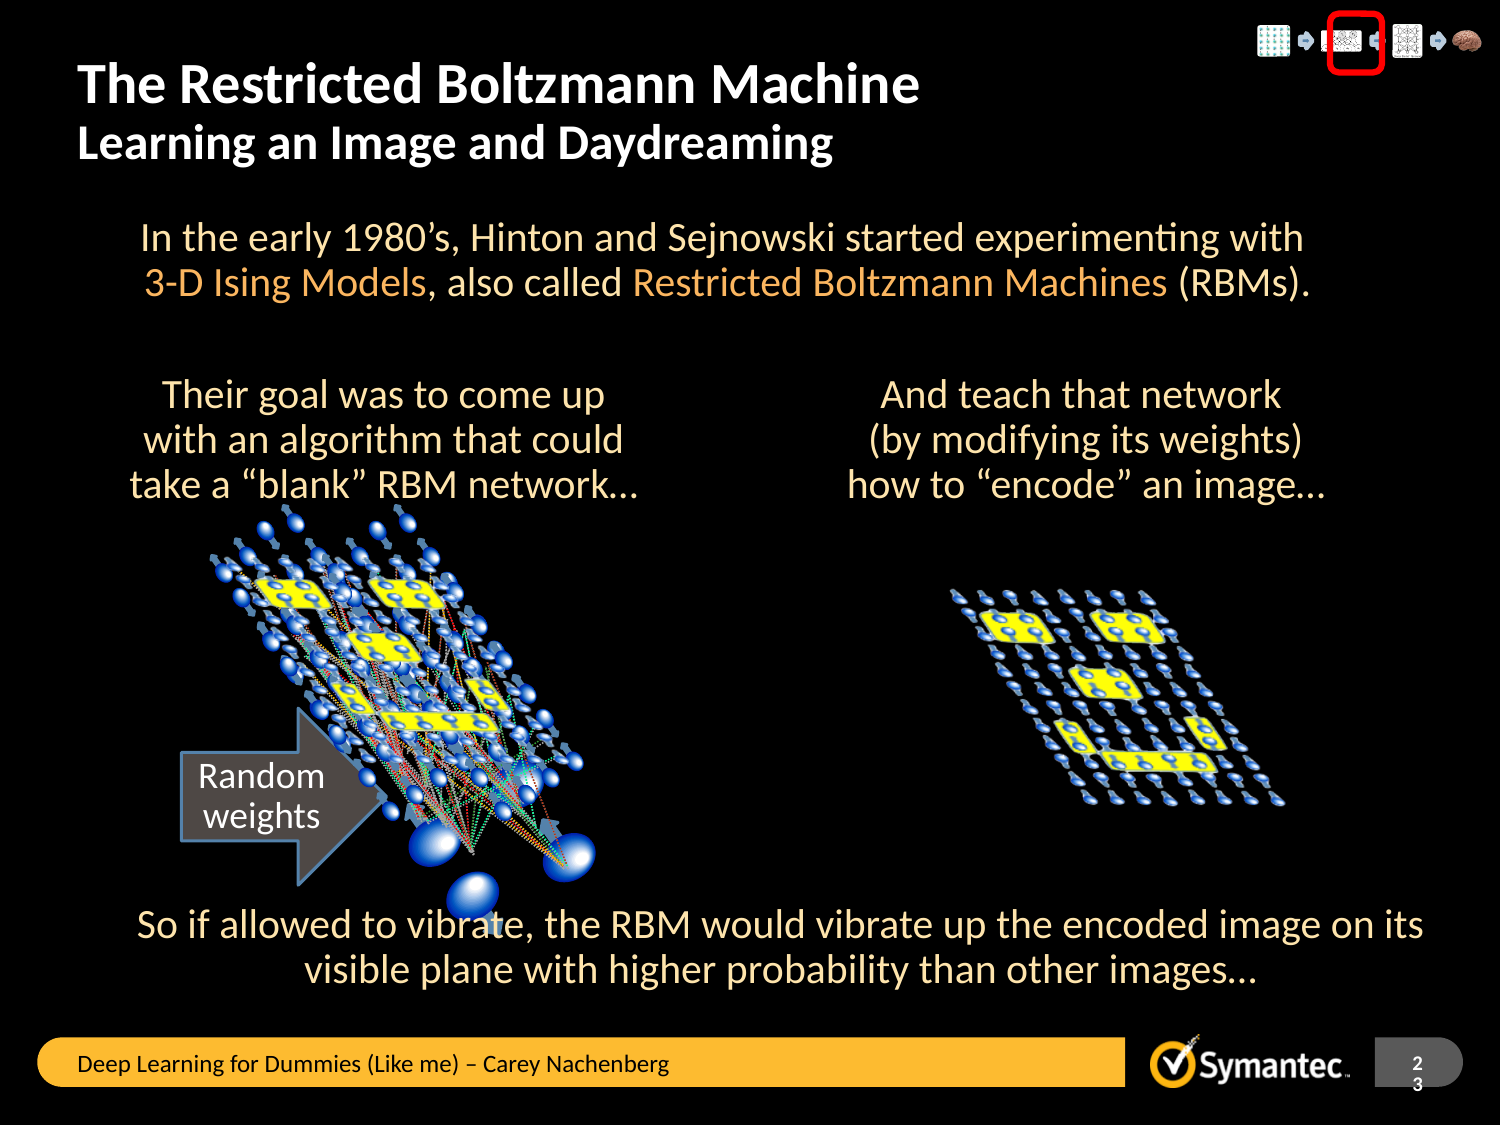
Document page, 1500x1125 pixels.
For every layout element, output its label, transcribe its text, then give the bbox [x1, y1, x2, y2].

footer Deep Learning for Dummies (Like me) – Carey Nachenberg [62, 1042, 749, 1082]
text_box [1330, 66, 1382, 73]
picture [1150, 1034, 1350, 1088]
text_box And teach that network (by modifying its weights) how to “encode” an image… [814, 365, 1358, 516]
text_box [240, 776, 553, 810]
slide_number 23 [1402, 1049, 1428, 1075]
text_box Random weights [181, 752, 231, 841]
picture [944, 585, 1290, 808]
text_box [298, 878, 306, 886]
title The Restricted Boltzmann Machine Learning an Image and Daydreaming [62, 40, 1438, 179]
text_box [240, 516, 553, 553]
text_box Their goal was to come up with an algorithm that could take a “blank” RBM network… [112, 365, 655, 516]
text_box In the early 1980’s, Hinton and Sejnowski started experimenting with 3-D Ising Models, also called Restricted Boltzmann Machines (RBMs). [97, 208, 1358, 314]
picture [219, 554, 575, 767]
text_box So if allowed to vibrate, the RBM would vibrate up the encoded image on its visible plane with higher probability than other images… [112, 894, 1449, 1000]
text_box [1330, 13, 1382, 22]
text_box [238, 776, 568, 867]
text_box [416, 775, 575, 920]
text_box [1257, 23, 1482, 59]
